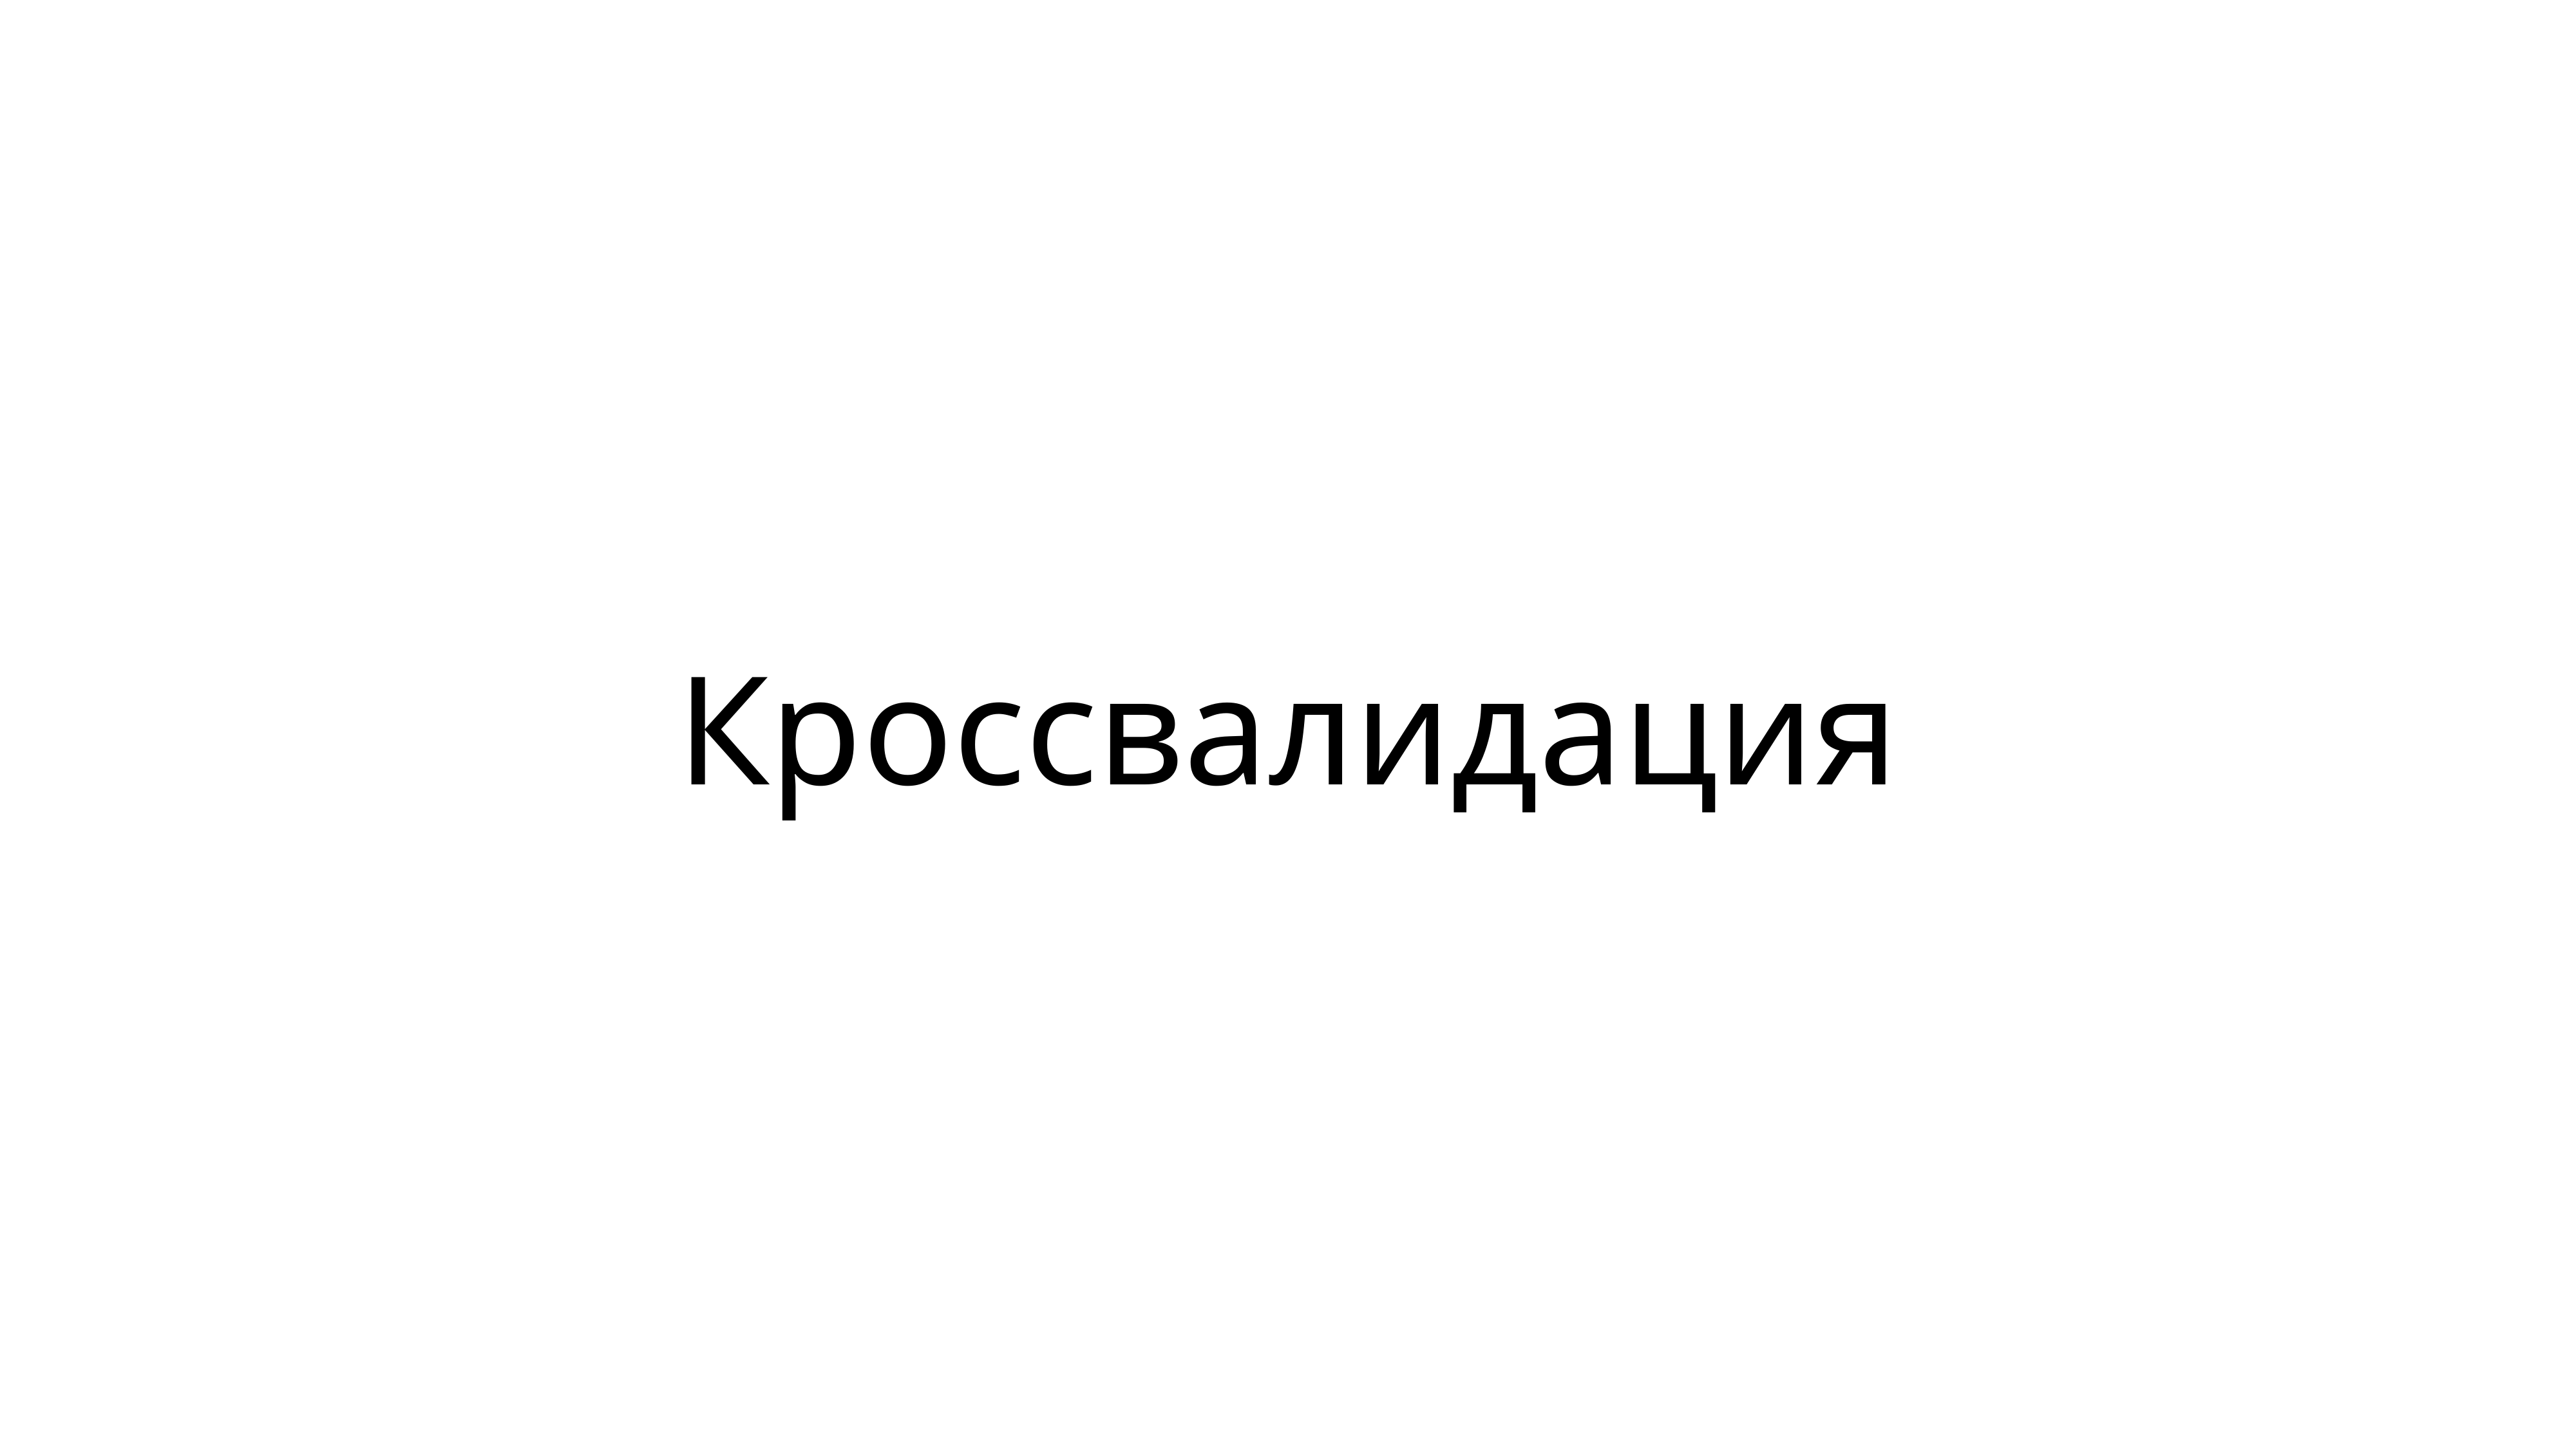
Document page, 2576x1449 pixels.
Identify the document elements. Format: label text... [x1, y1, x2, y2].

title Кроссвалидация [187, 478, 2389, 971]
